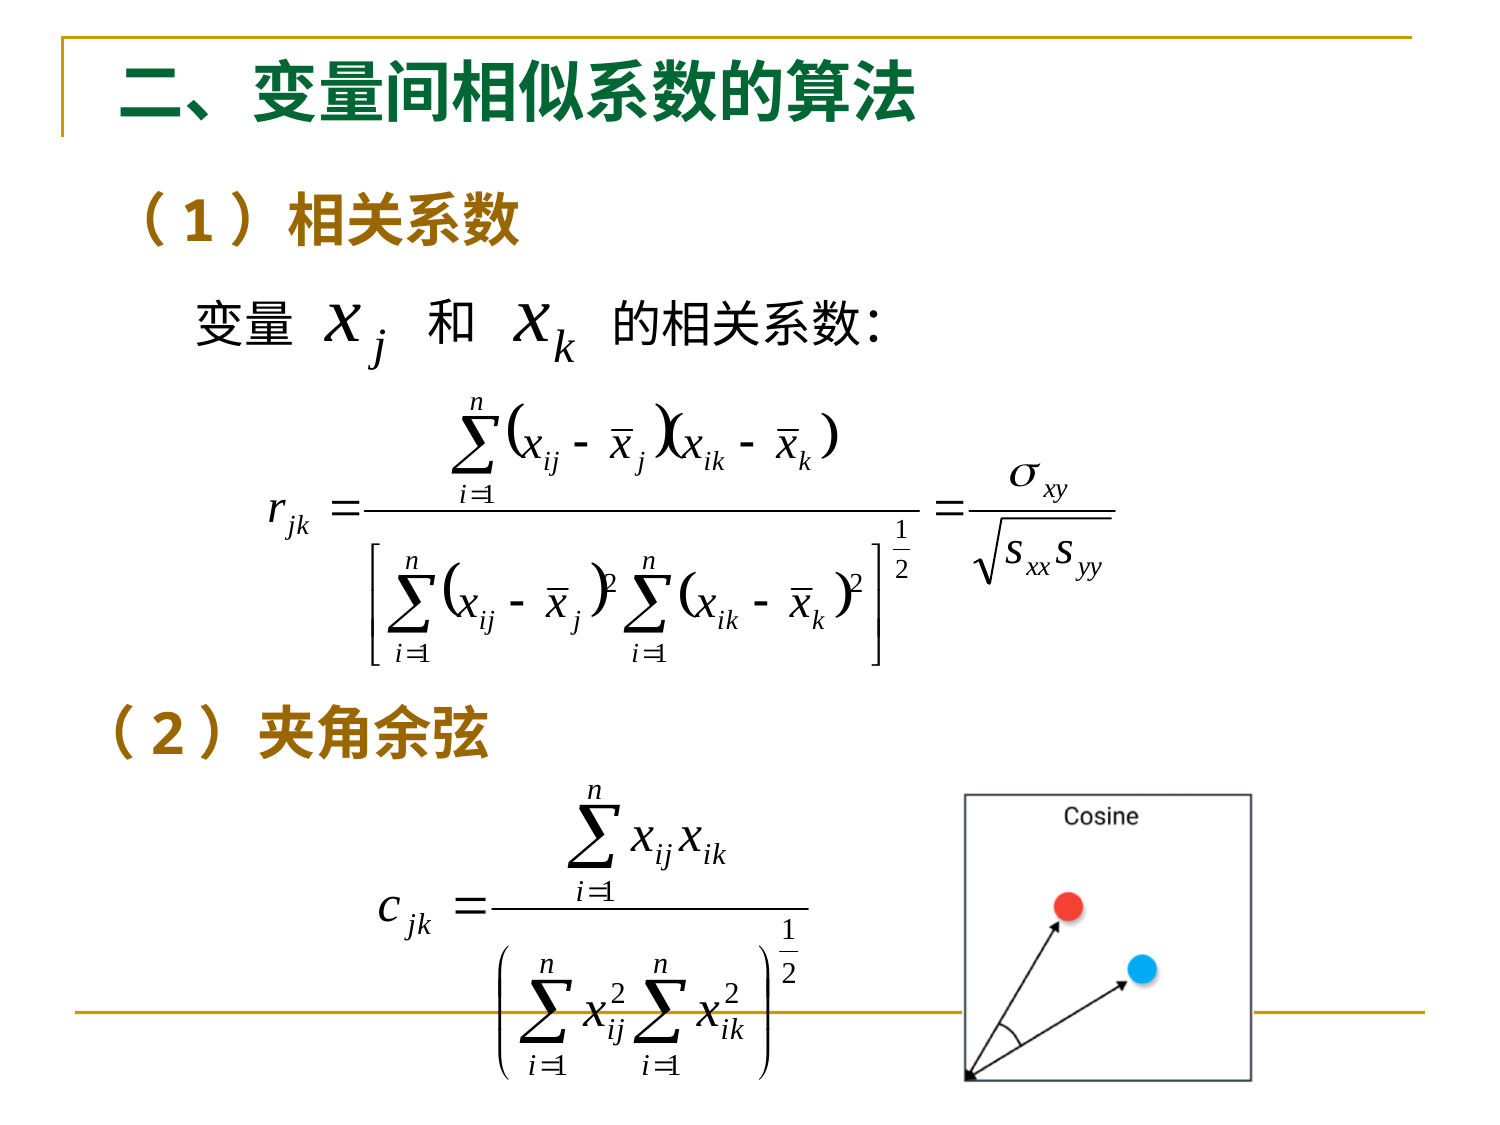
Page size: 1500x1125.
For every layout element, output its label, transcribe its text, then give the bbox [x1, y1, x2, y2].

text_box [259, 380, 1123, 676]
picture [962, 790, 1254, 1083]
list 二、变量间相似系数的算法 [41, 42, 1317, 237]
text_box （2）夹角余弦 [0, 688, 505, 774]
text_box （1）相关系数 [93, 175, 646, 261]
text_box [370, 766, 820, 1090]
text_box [179, 261, 940, 388]
